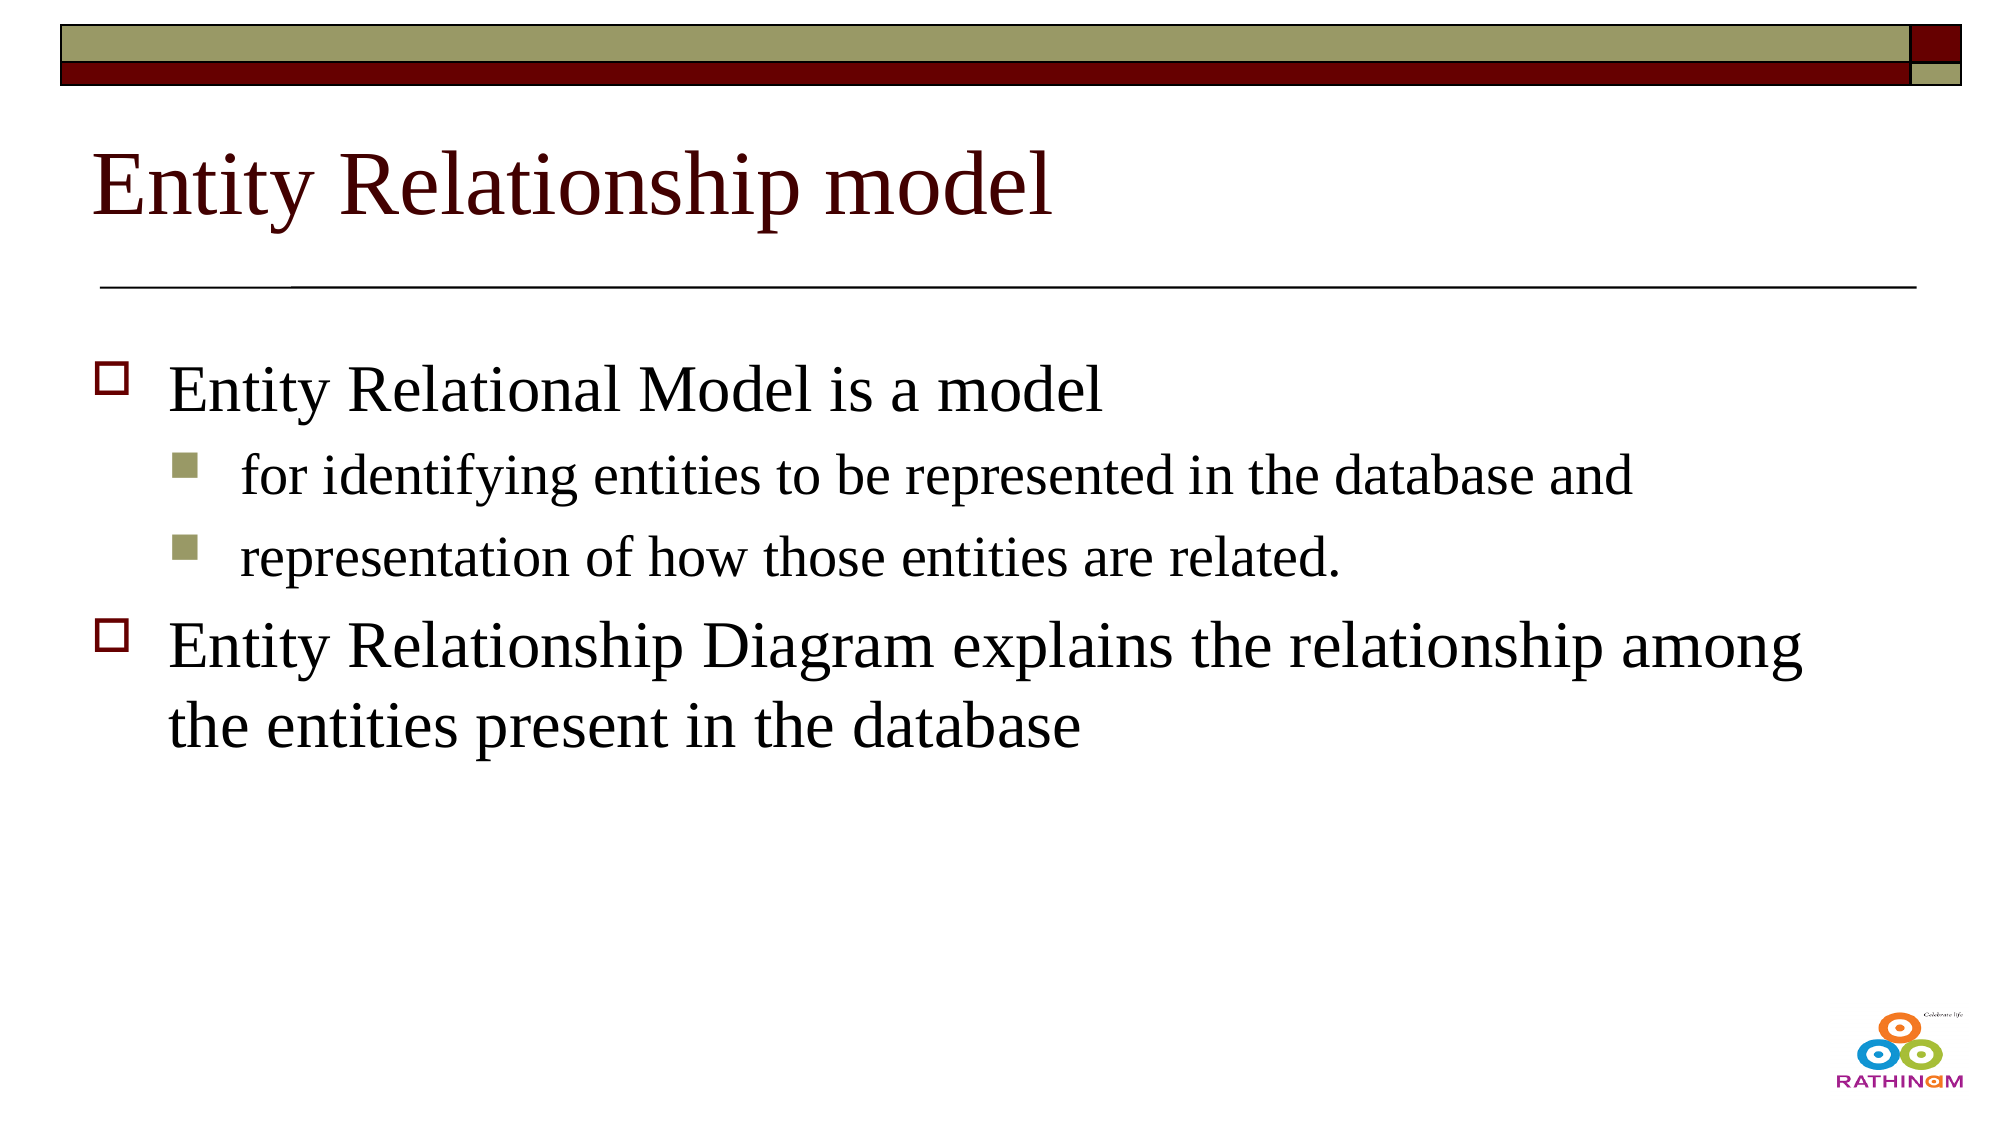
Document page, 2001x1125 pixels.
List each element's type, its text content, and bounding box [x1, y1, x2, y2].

picture [1830, 1000, 1969, 1100]
title Entity Relationship model [76, 52, 1877, 241]
list Entity Relational Model is a model for identifying entities to be represented in the database and representation of how those entities are related. Entity Relationship Diagram explains the relationship among the entities present in the database [76, 337, 1877, 1023]
